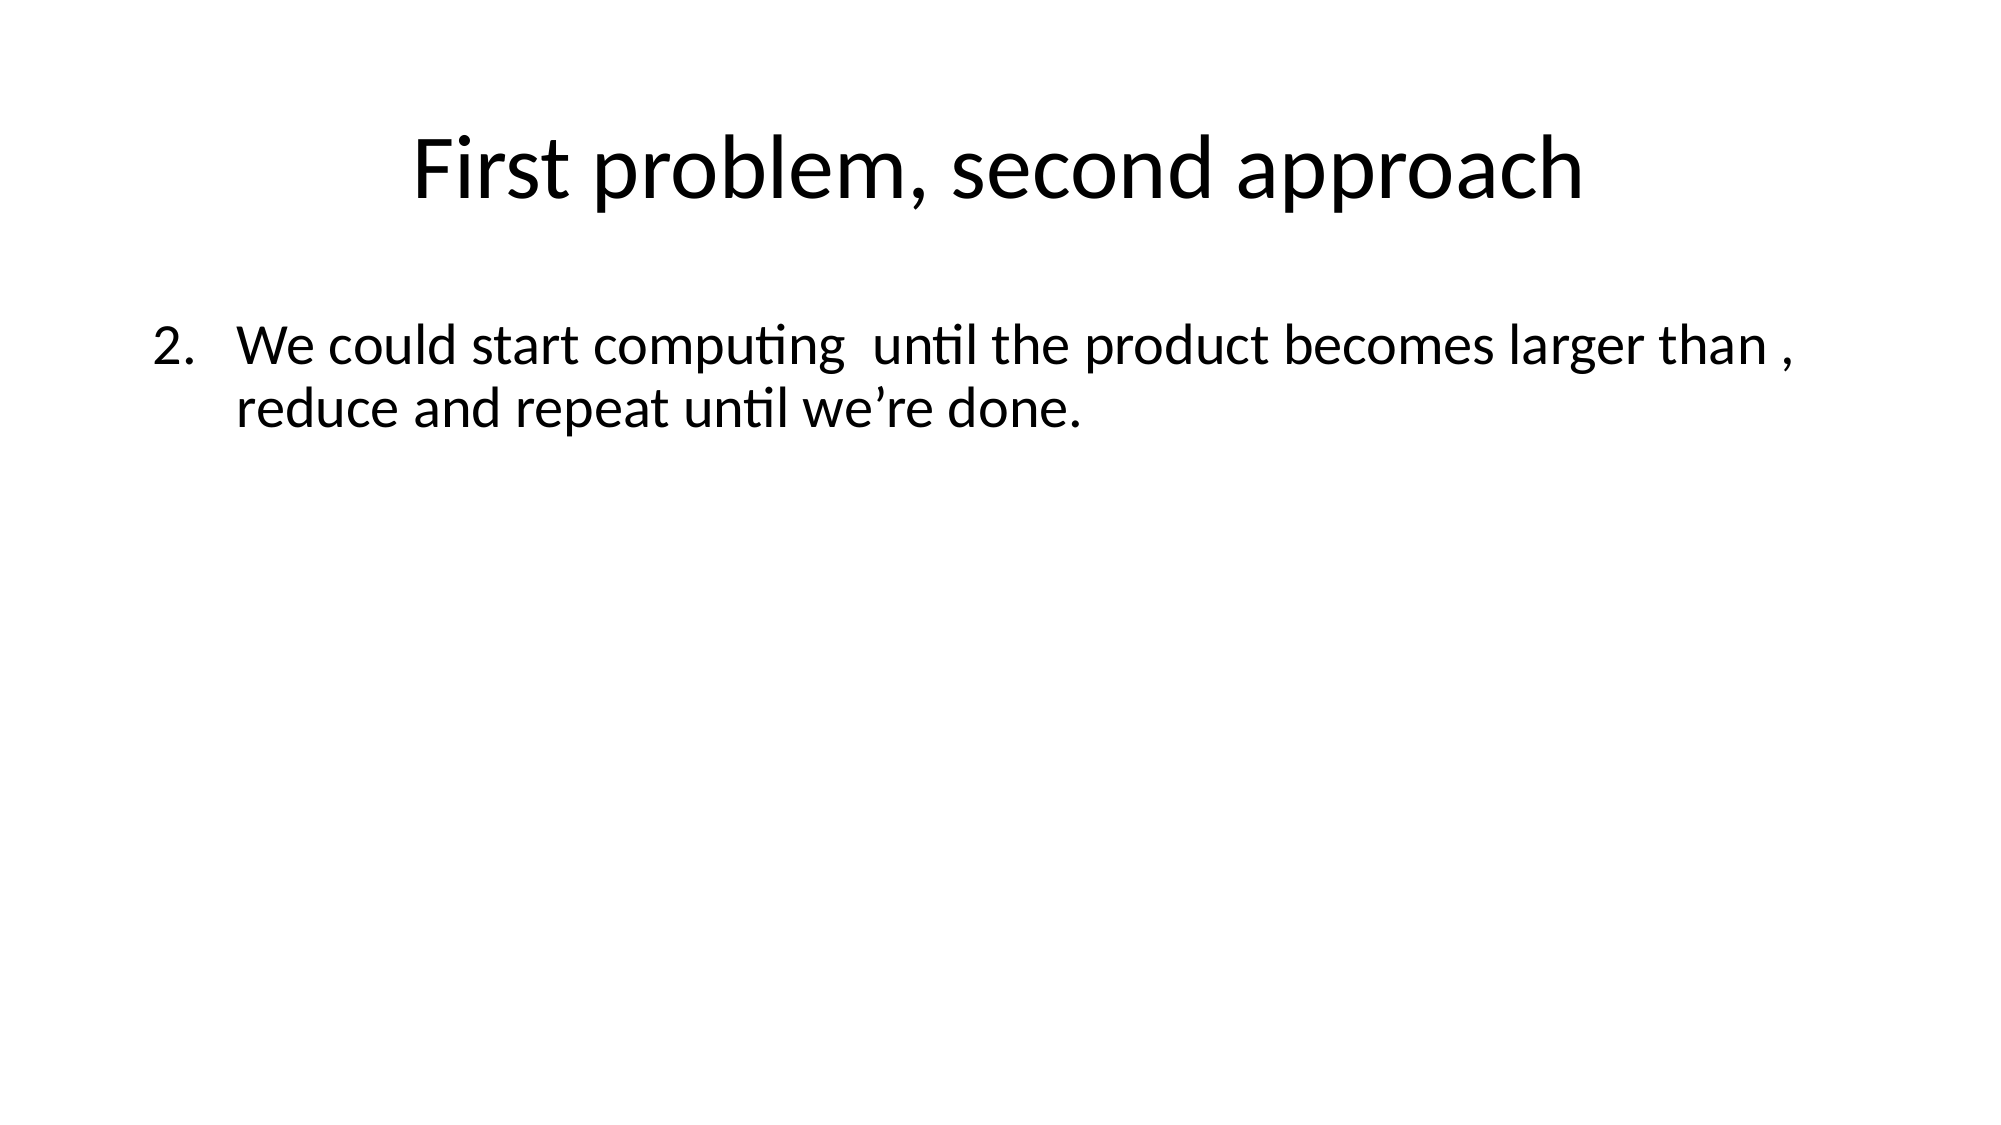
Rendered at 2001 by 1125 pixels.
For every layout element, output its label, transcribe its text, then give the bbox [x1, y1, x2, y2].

title First problem, second approach [137, 59, 1863, 278]
